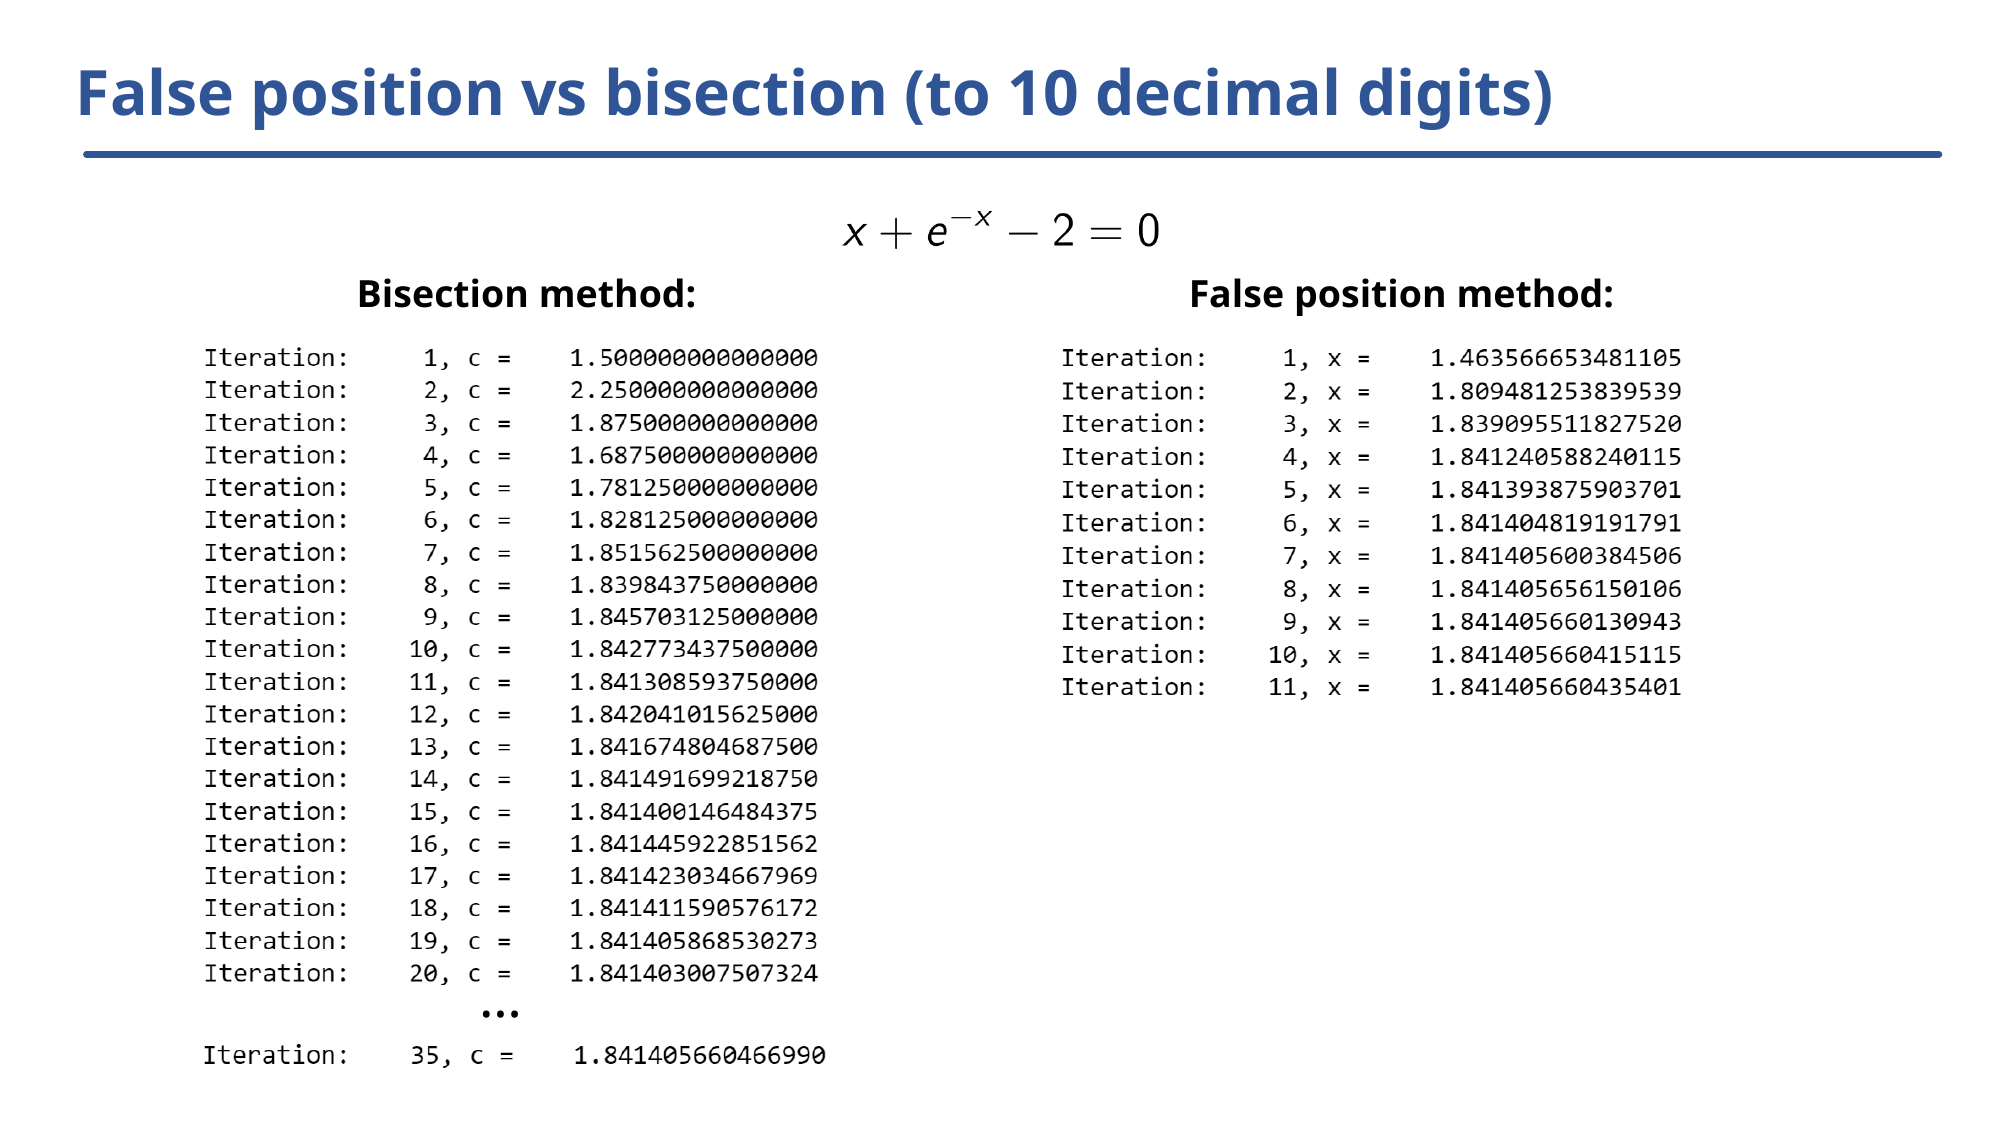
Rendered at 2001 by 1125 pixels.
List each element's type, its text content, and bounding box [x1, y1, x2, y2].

picture [840, 211, 1160, 249]
picture [199, 1036, 827, 1073]
picture [1053, 342, 1681, 705]
text_box … [464, 987, 540, 1036]
picture [194, 342, 821, 987]
title False position vs bisection (to 10 decimal digits) [60, 0, 1940, 192]
text_box Bisection method: [341, 262, 755, 323]
text_box False position method: [1173, 262, 1633, 323]
